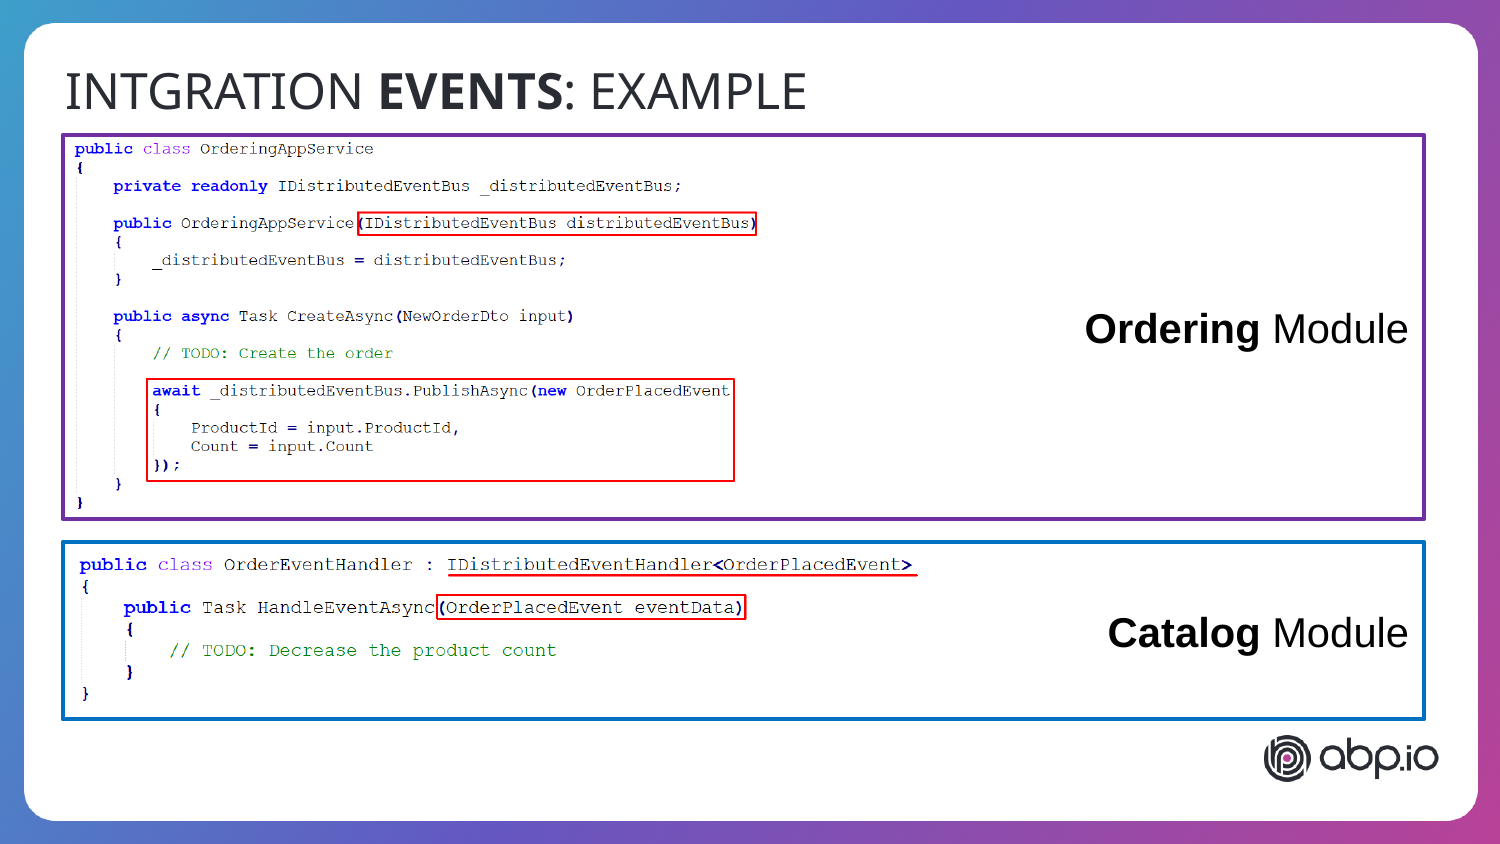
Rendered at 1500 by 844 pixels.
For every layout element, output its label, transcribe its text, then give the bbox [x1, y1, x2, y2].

text_box Ordering Module [759, 136, 1426, 521]
text_box Ordering Module [61, 136, 70, 521]
picture [0, 0, 1500, 844]
text_box Catalog Module [61, 540, 1426, 721]
text_box INTGRATION EVENTS: EXAMPLE [50, 44, 1430, 136]
